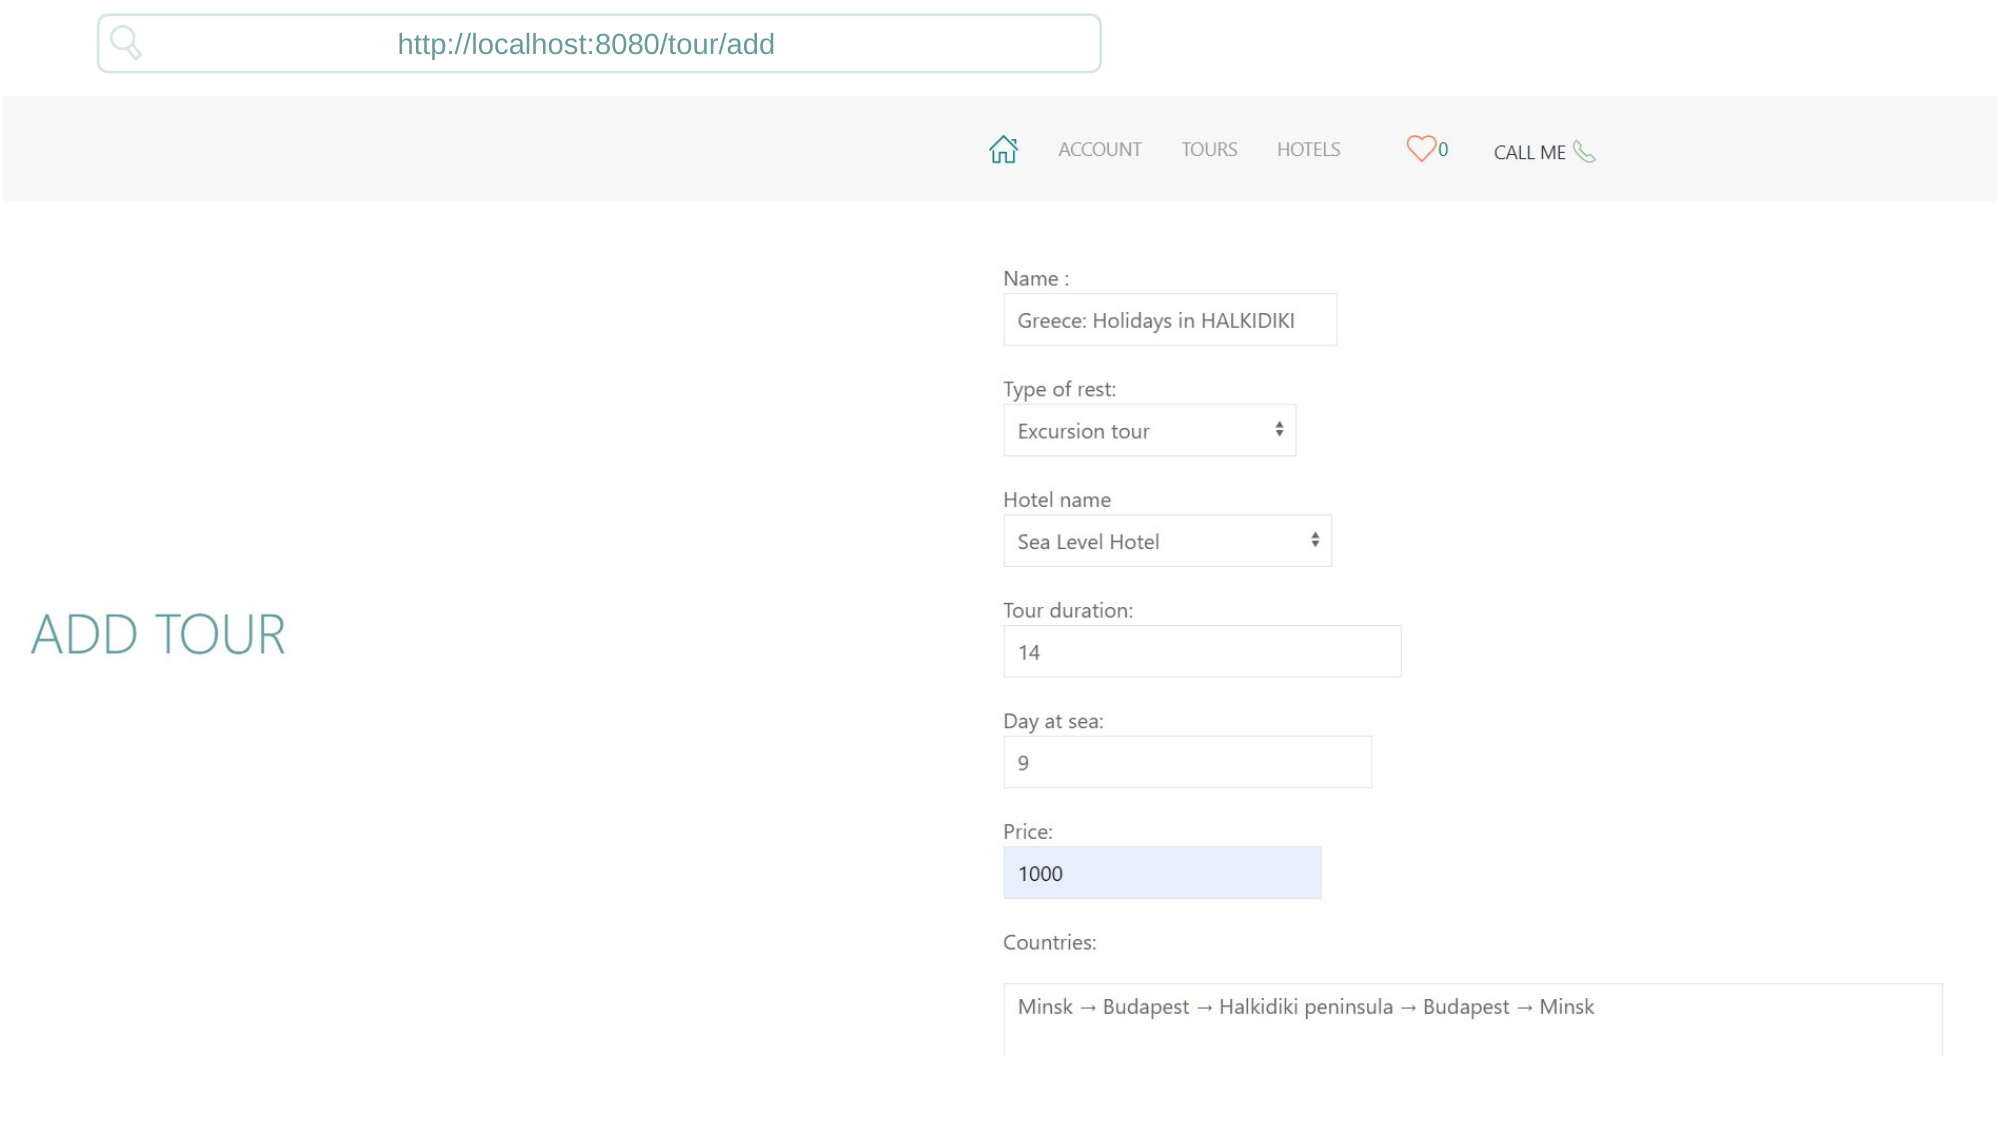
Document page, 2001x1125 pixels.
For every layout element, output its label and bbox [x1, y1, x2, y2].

picture [3, 96, 1997, 1056]
text_box [97, 14, 1101, 73]
